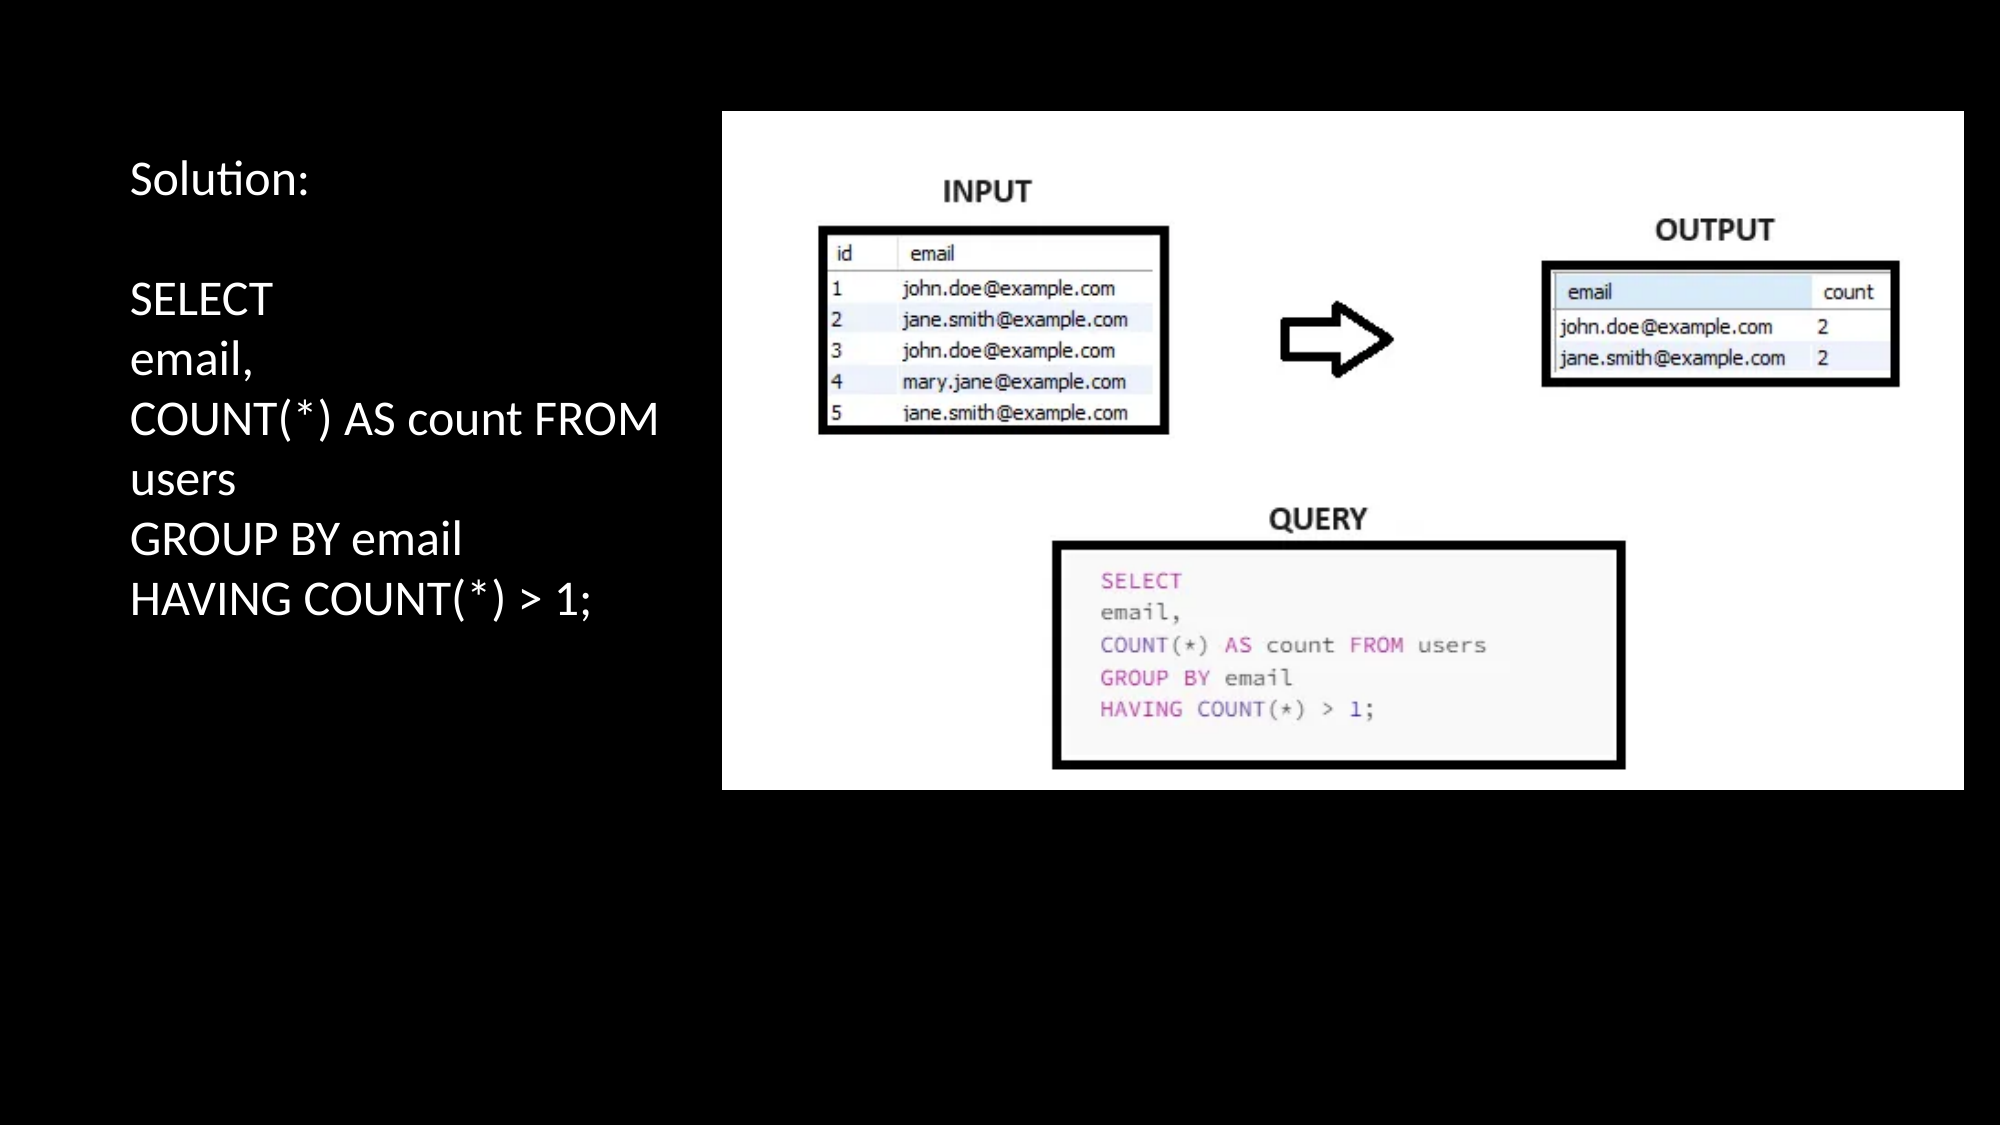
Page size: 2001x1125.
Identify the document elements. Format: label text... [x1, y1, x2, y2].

picture [722, 111, 1964, 790]
text_box Solution: SELECT email, COUNT(*) AS count FROM users GROUP BY email HAVING COUNT(*) > 1; [115, 138, 722, 774]
